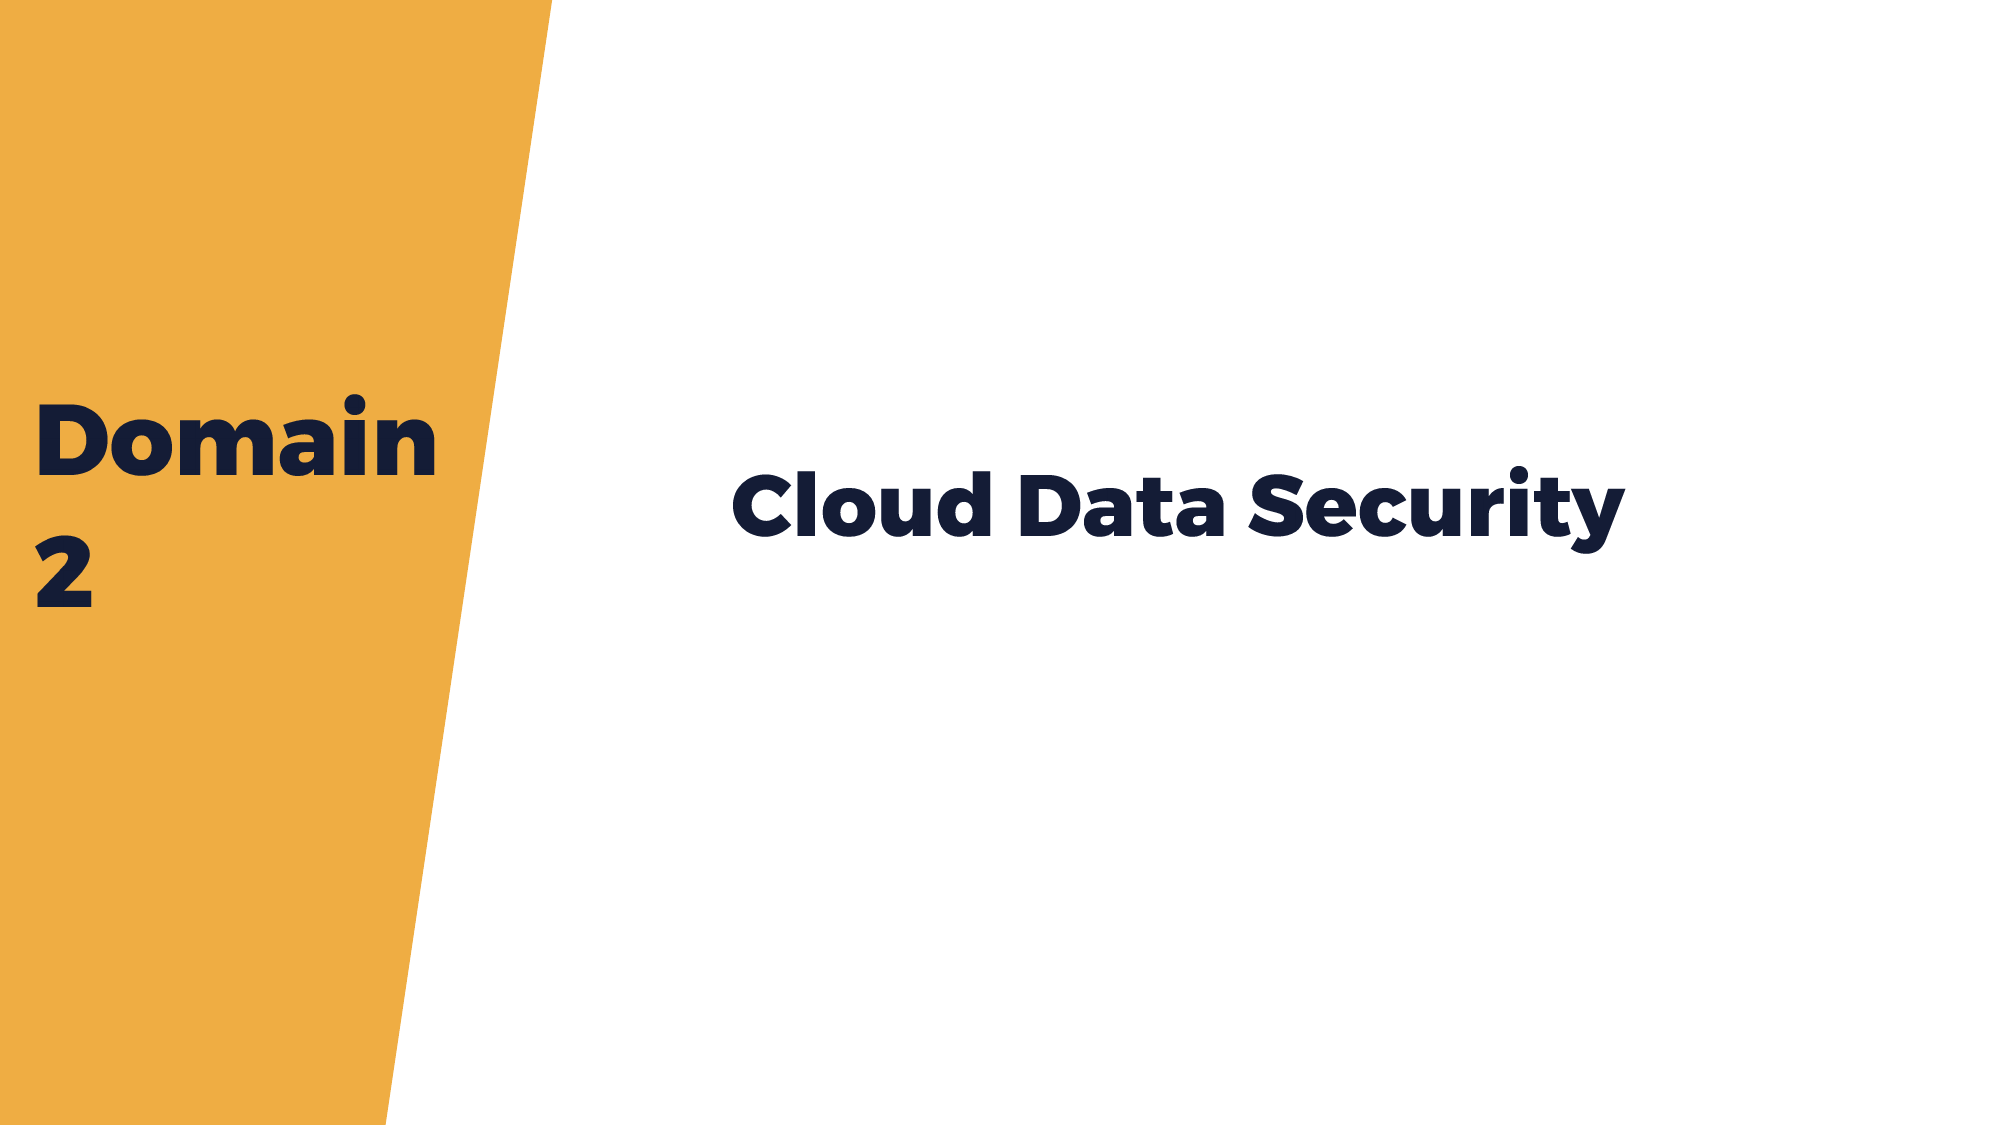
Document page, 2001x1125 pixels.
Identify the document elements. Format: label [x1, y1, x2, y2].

picture [731, 450, 1672, 558]
text_box [0, 0, 553, 1125]
